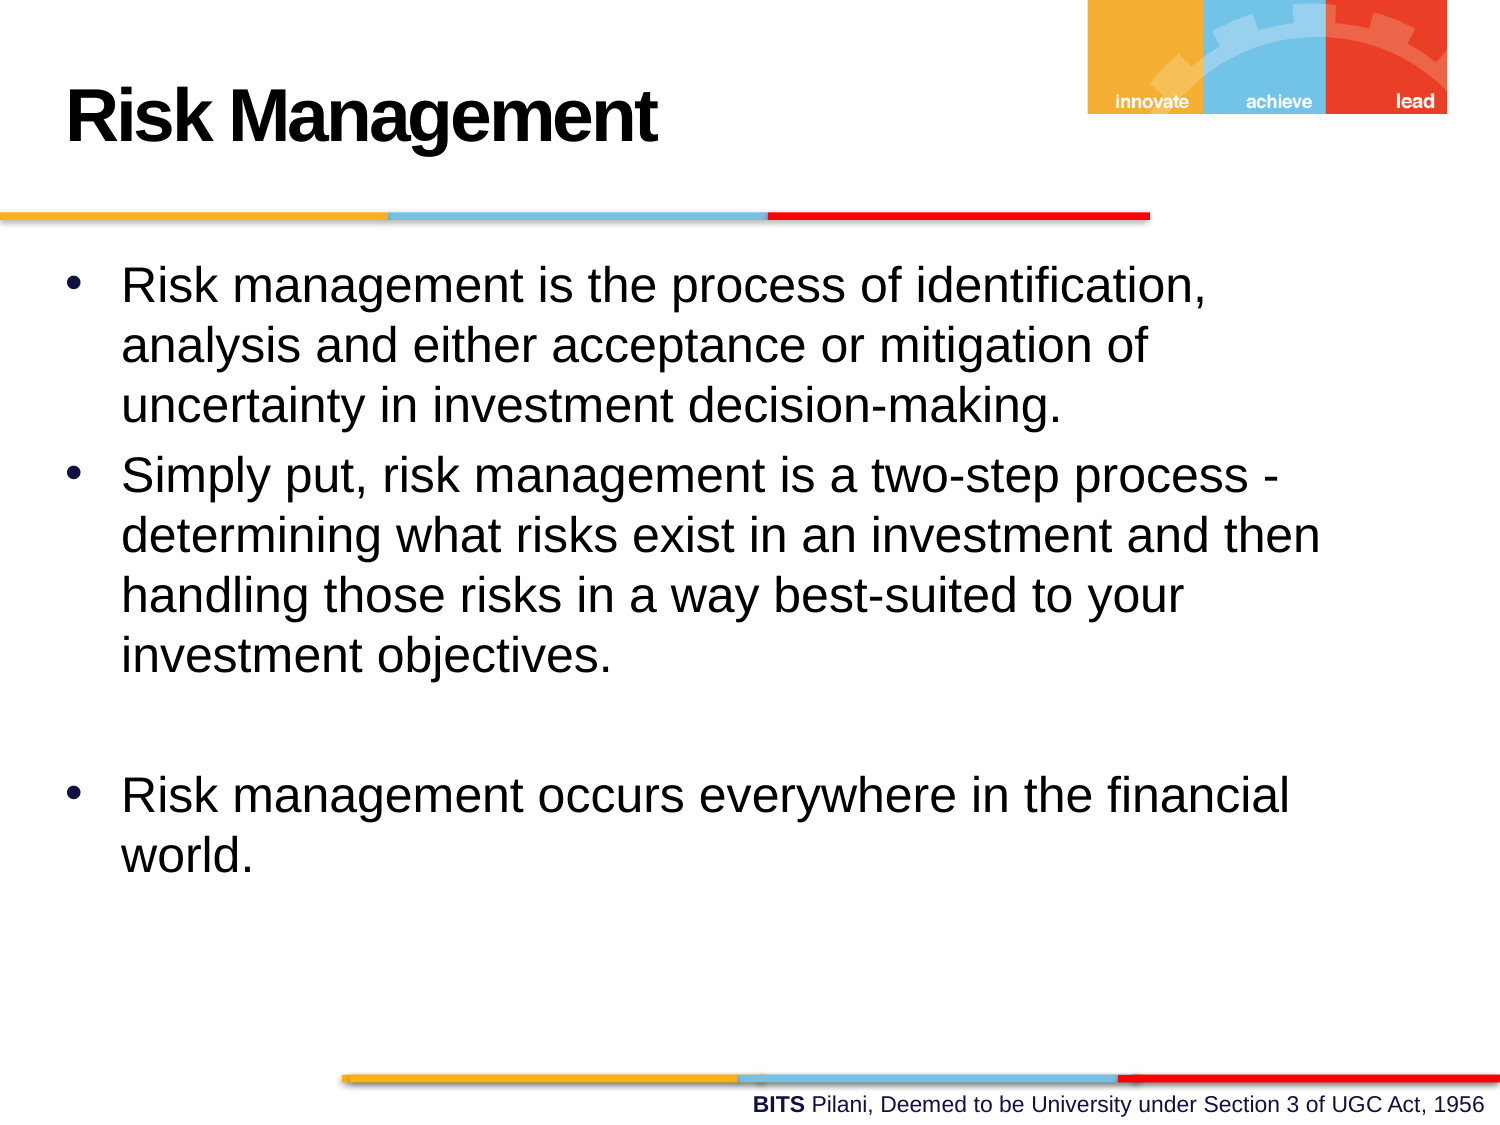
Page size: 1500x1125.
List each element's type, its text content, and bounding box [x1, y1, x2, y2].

picture [1087, 0, 1448, 114]
list Risk Management [50, 24, 1088, 213]
list Risk management is the process of identification, analysis and either acceptance or mitigation of uncertainty in investment decision-making. Simply put, risk management is a two-step process - determining what risks exist in an investment and then handling those risks in a way best-suited to your investment objectives. Risk management occurs everywhere in the financial world. [50, 245, 1400, 988]
